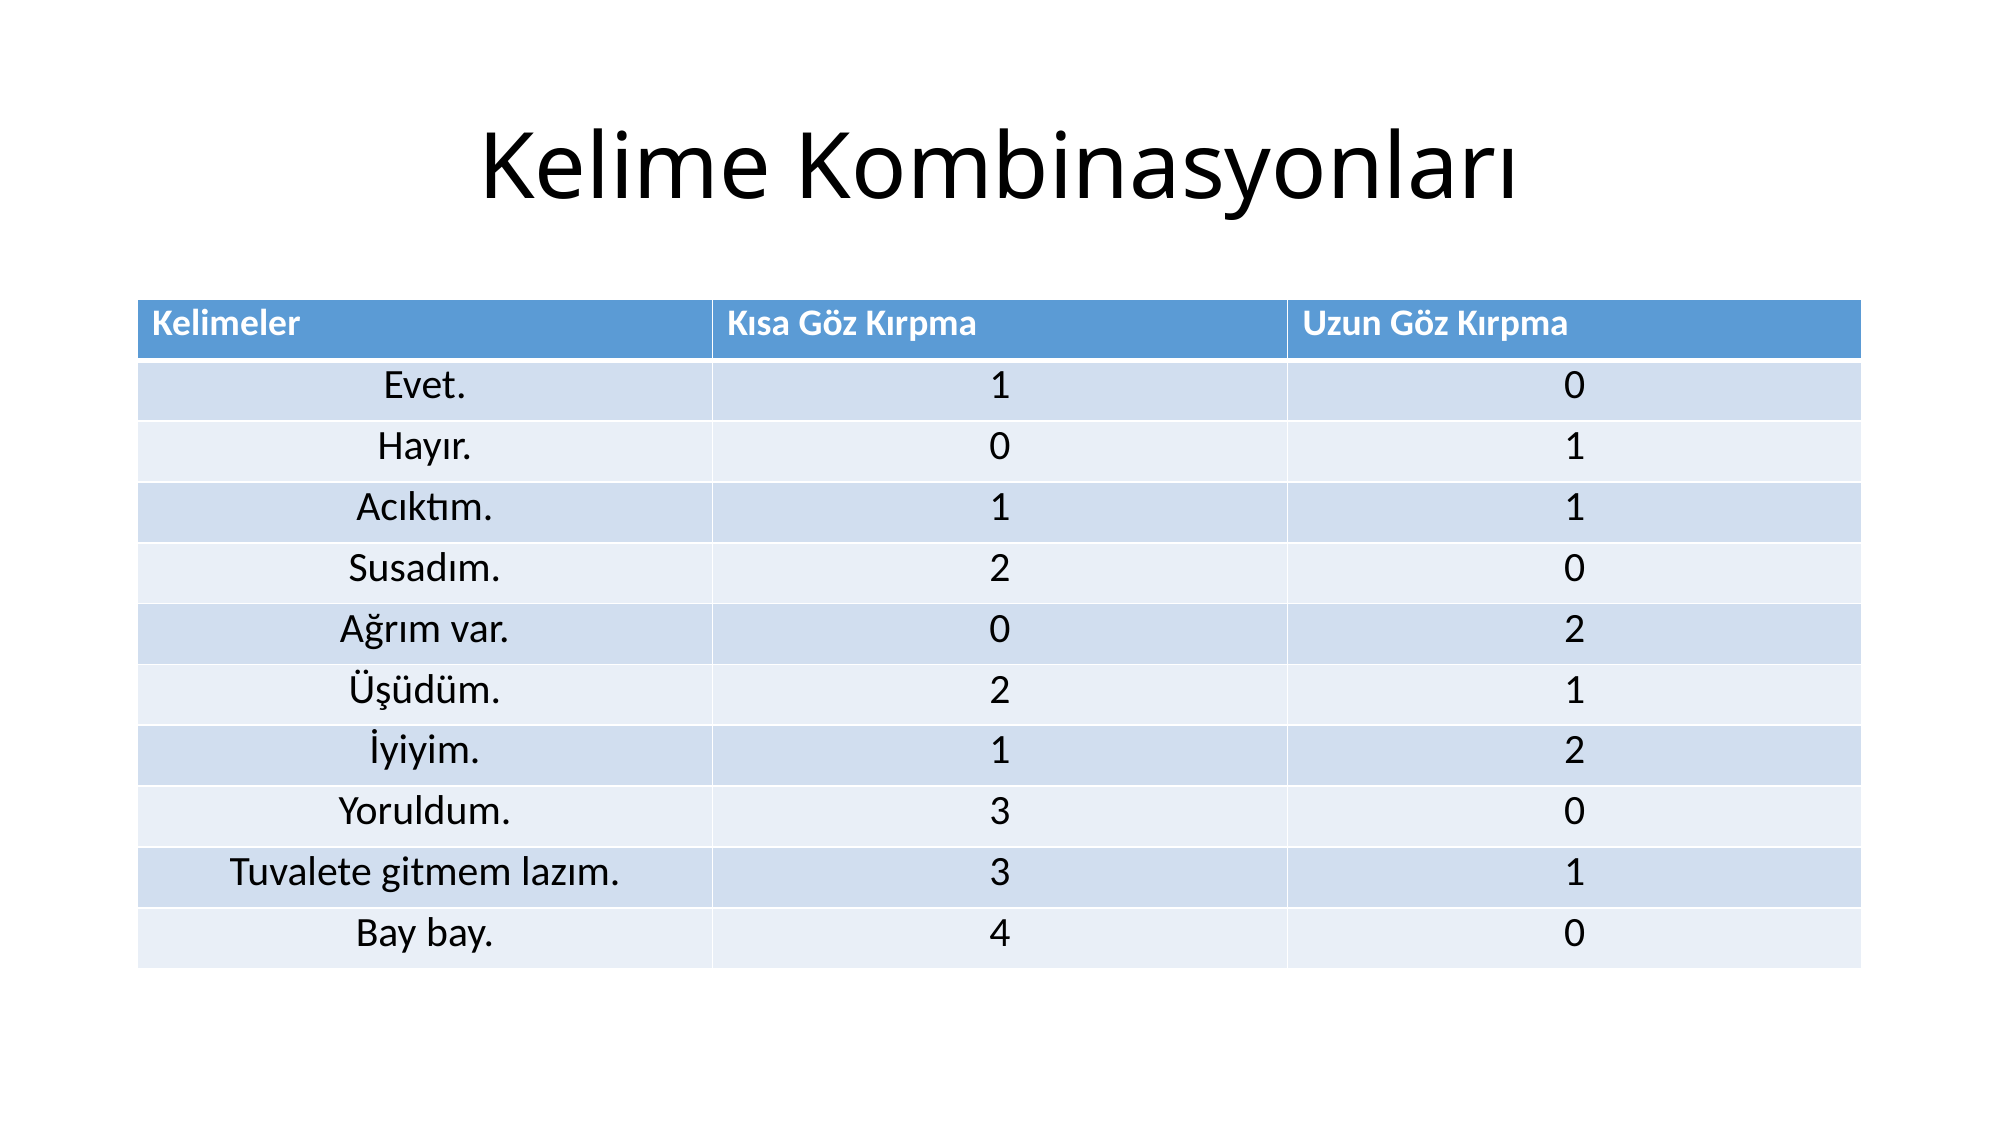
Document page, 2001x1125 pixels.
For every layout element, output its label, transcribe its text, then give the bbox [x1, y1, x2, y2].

table_cell 2 [1288, 604, 1861, 664]
table_cell Yoruldum. [138, 787, 712, 846]
table_cell Susadım. [138, 544, 712, 603]
table_cell 1 [1288, 665, 1861, 724]
table_cell Ağrım var. [138, 604, 712, 664]
table_cell 2 [713, 544, 1287, 603]
table_cell Bay bay. [138, 909, 712, 968]
table_cell 4 [713, 909, 1287, 968]
table_cell 1 [713, 363, 1287, 420]
table_cell 0 [1288, 787, 1861, 846]
table_cell 1 [1288, 422, 1861, 481]
title Kelime Kombinasyonları [137, 59, 1863, 278]
table_cell 0 [1288, 909, 1861, 968]
table_cell 3 [713, 848, 1287, 907]
table_cell 1 [713, 483, 1287, 542]
table_header Uzun Göz Kırpma [1288, 300, 1861, 358]
table_cell Tuvalete gitmem lazım. [138, 848, 712, 907]
table_cell Üşüdüm. [138, 665, 712, 724]
table_cell İyiyim. [138, 726, 712, 785]
table_cell 3 [713, 787, 1287, 846]
table_header Kelimeler [138, 300, 712, 358]
table_cell 2 [713, 665, 1287, 724]
table_cell 1 [1288, 848, 1861, 907]
table_cell 1 [713, 726, 1287, 785]
table_cell 1 [1288, 483, 1861, 542]
table_cell 0 [1288, 544, 1861, 603]
table_cell 0 [713, 422, 1287, 481]
table_cell 0 [1288, 363, 1861, 420]
table_cell Hayır. [138, 422, 712, 481]
table_header Kısa Göz Kırpma [713, 300, 1287, 358]
table_cell 0 [713, 604, 1287, 664]
table_cell Evet. [138, 363, 712, 420]
table_cell 2 [1288, 726, 1861, 785]
table_cell Acıktım. [138, 483, 712, 542]
